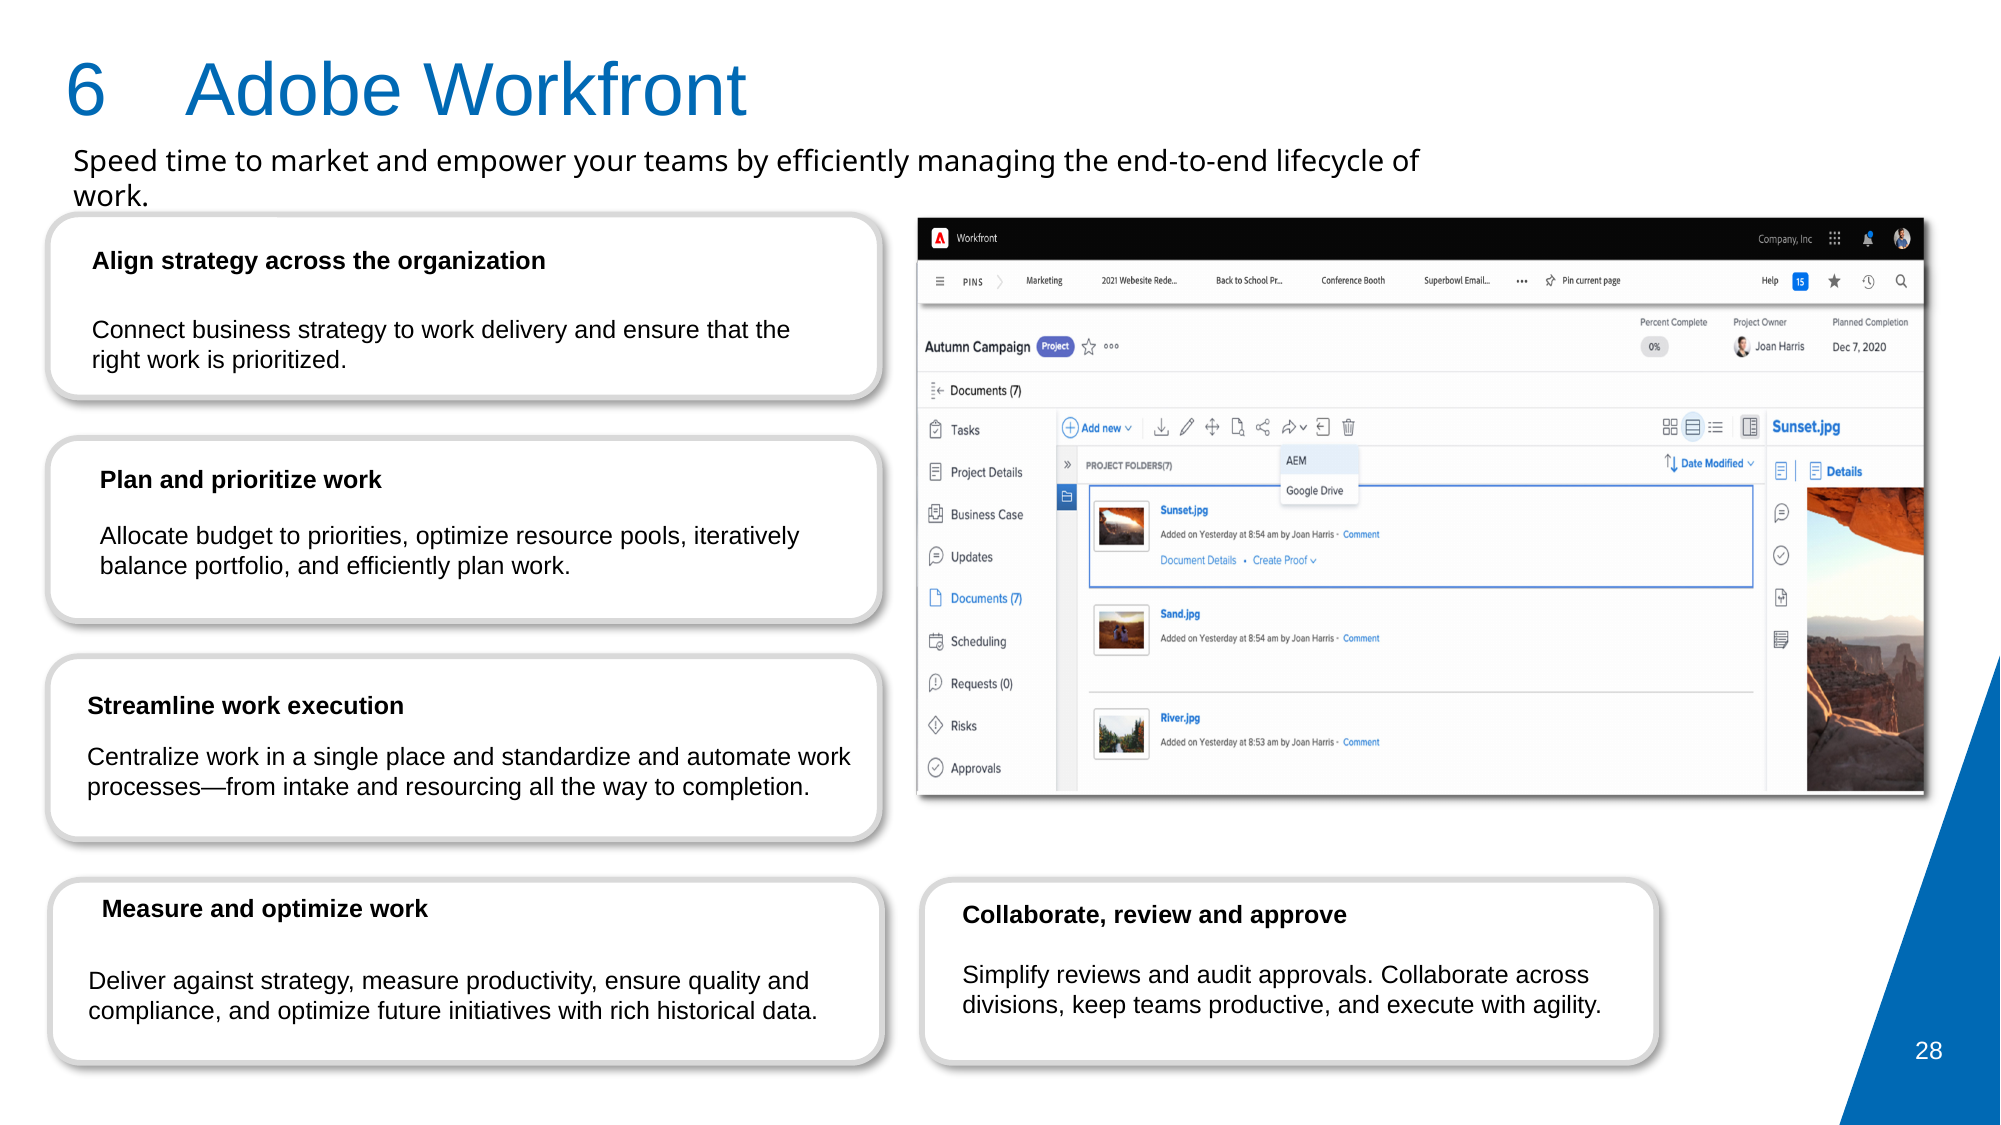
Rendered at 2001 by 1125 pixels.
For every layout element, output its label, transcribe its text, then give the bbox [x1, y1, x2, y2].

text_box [47, 214, 880, 398]
text_box Deliver against strategy, measure productivity, ensure quality and compliance, and optimize future initiatives with rich historical data. [73, 956, 855, 1032]
text_box [920, 878, 1658, 1064]
text_box Speed time to market and empower your teams by efficiently managing the end-to-end lifecycle of work. [58, 135, 1453, 220]
text_box [48, 878, 884, 1064]
text_box Collaborate, review and approve [947, 891, 1687, 937]
picture [913, 214, 1936, 808]
text_box Simplify reviews and audit approvals. Collaborate across divisions, keep teams productive, and execute with agility. [947, 951, 1623, 1027]
text_box Measure and optimize work [87, 885, 885, 931]
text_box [47, 656, 880, 840]
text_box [47, 438, 880, 622]
text_box 6 Adobe Workfront [50, 6, 1218, 139]
